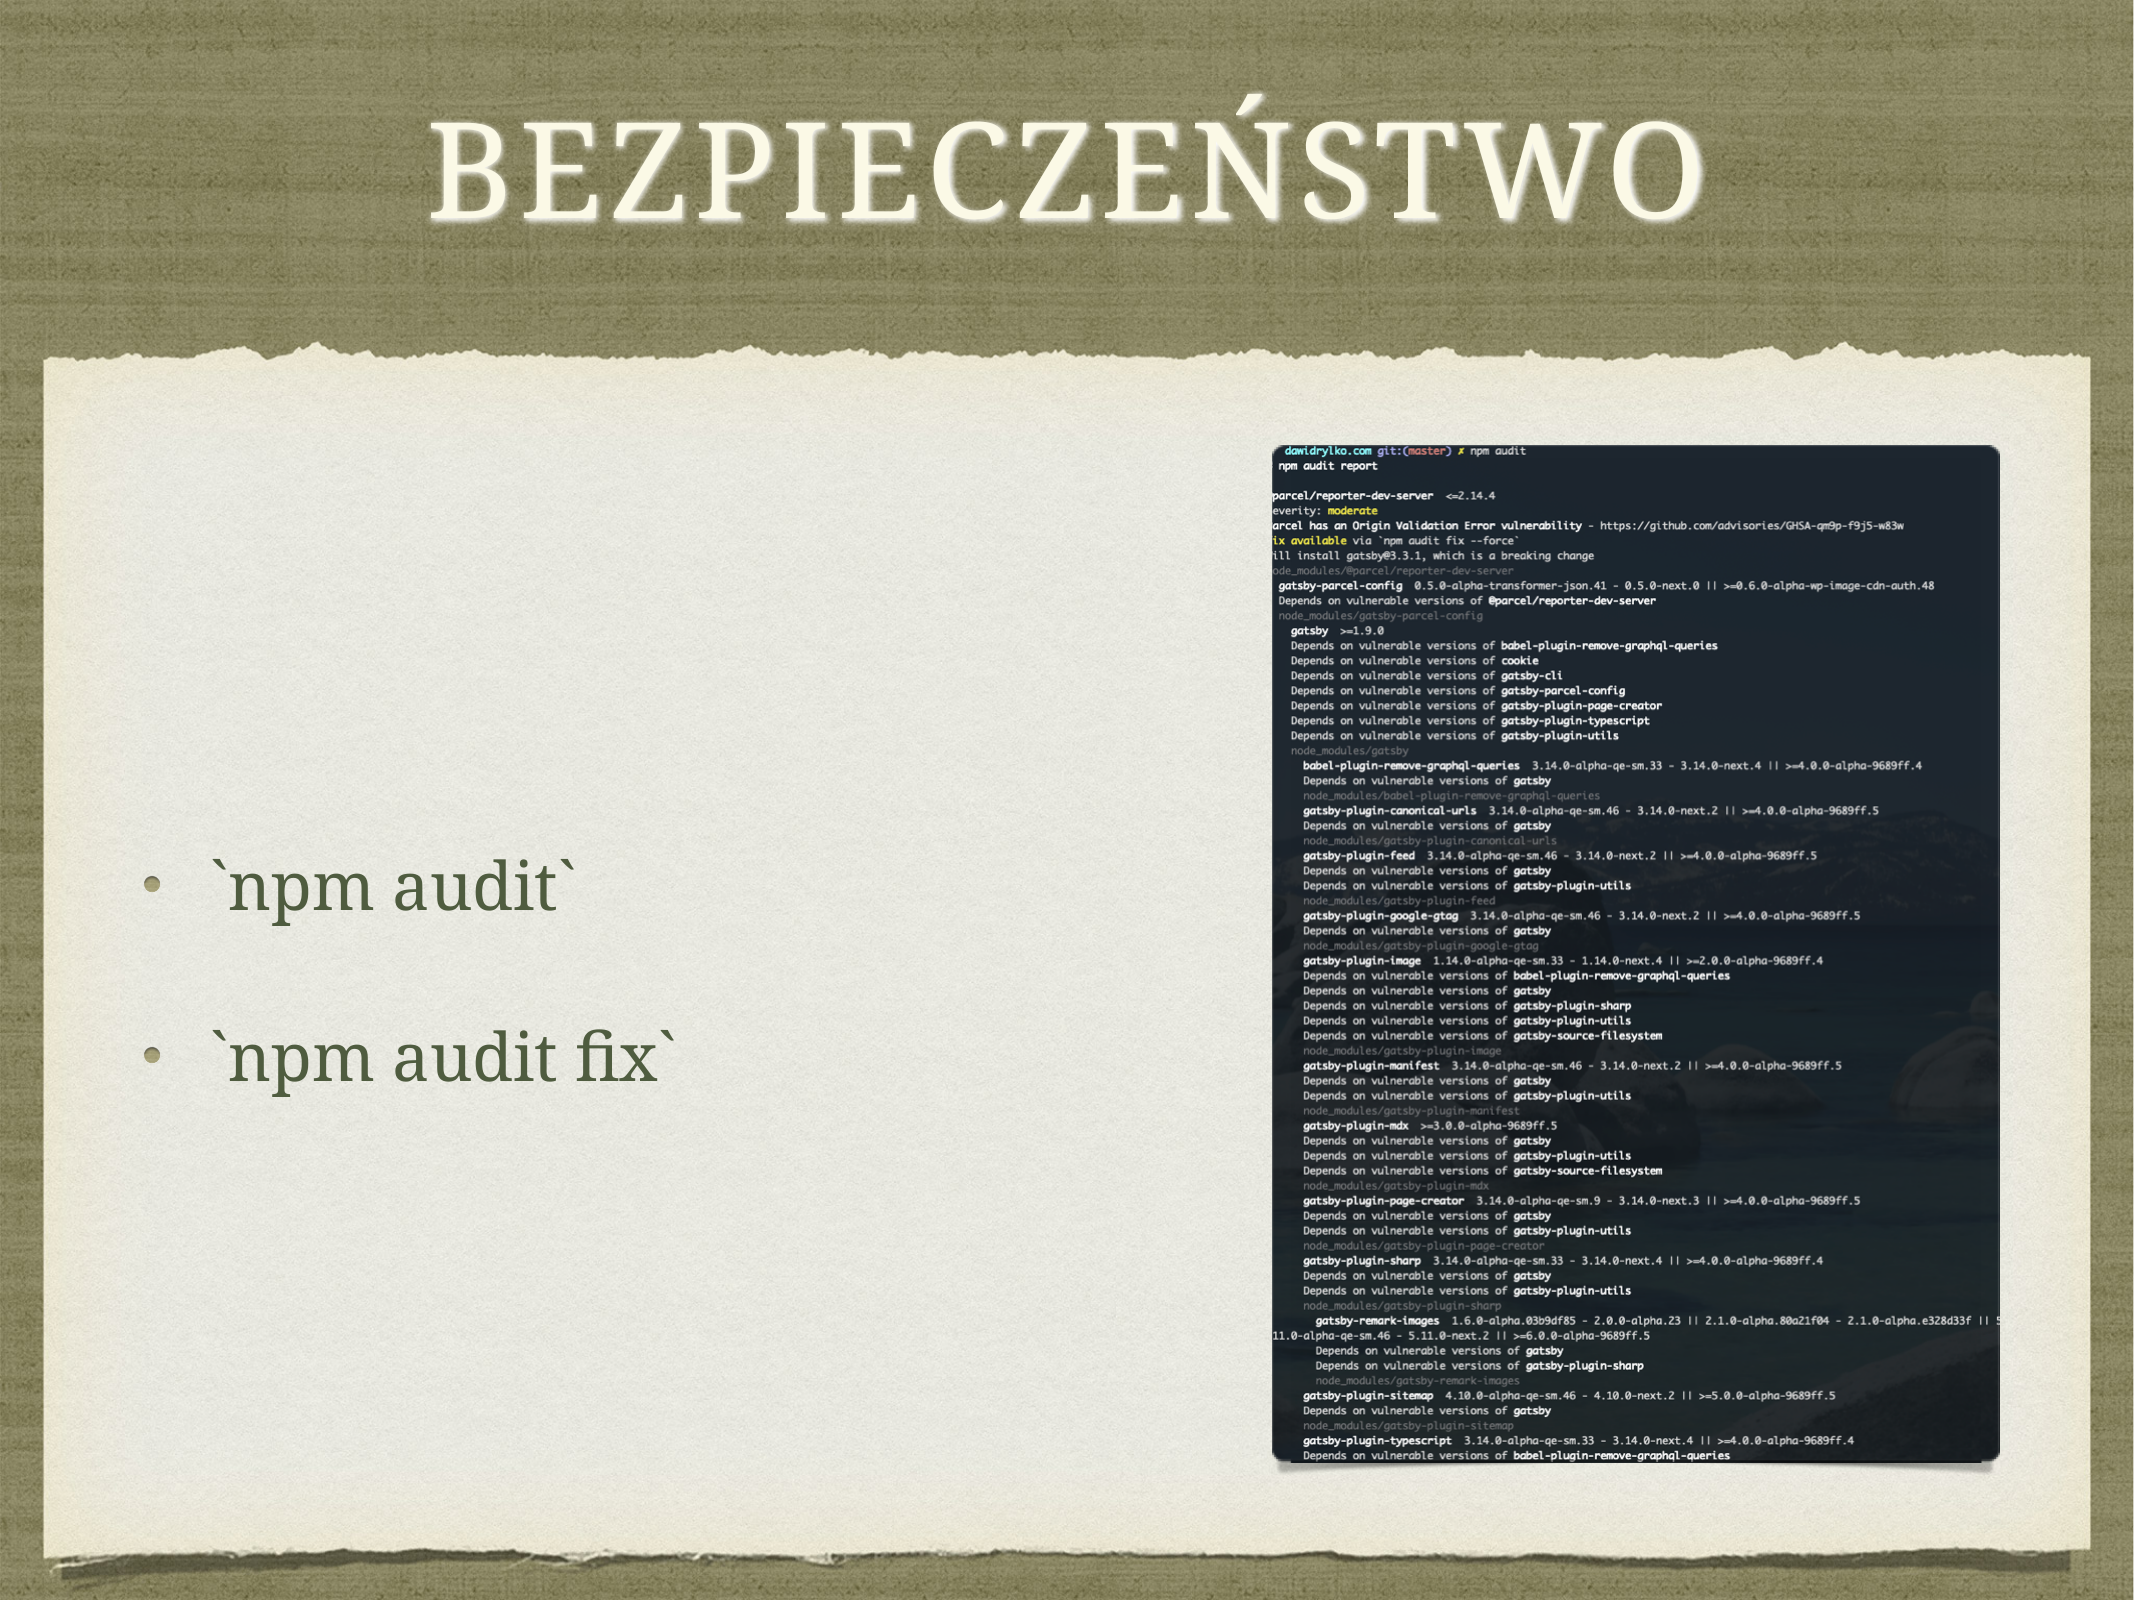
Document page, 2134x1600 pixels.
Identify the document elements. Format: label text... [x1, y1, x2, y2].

picture [0, 0, 2134, 1600]
list `npm audit` `npm audit fix` [134, 453, 1026, 1470]
title Bezpieczeństwo [134, 7, 1999, 343]
